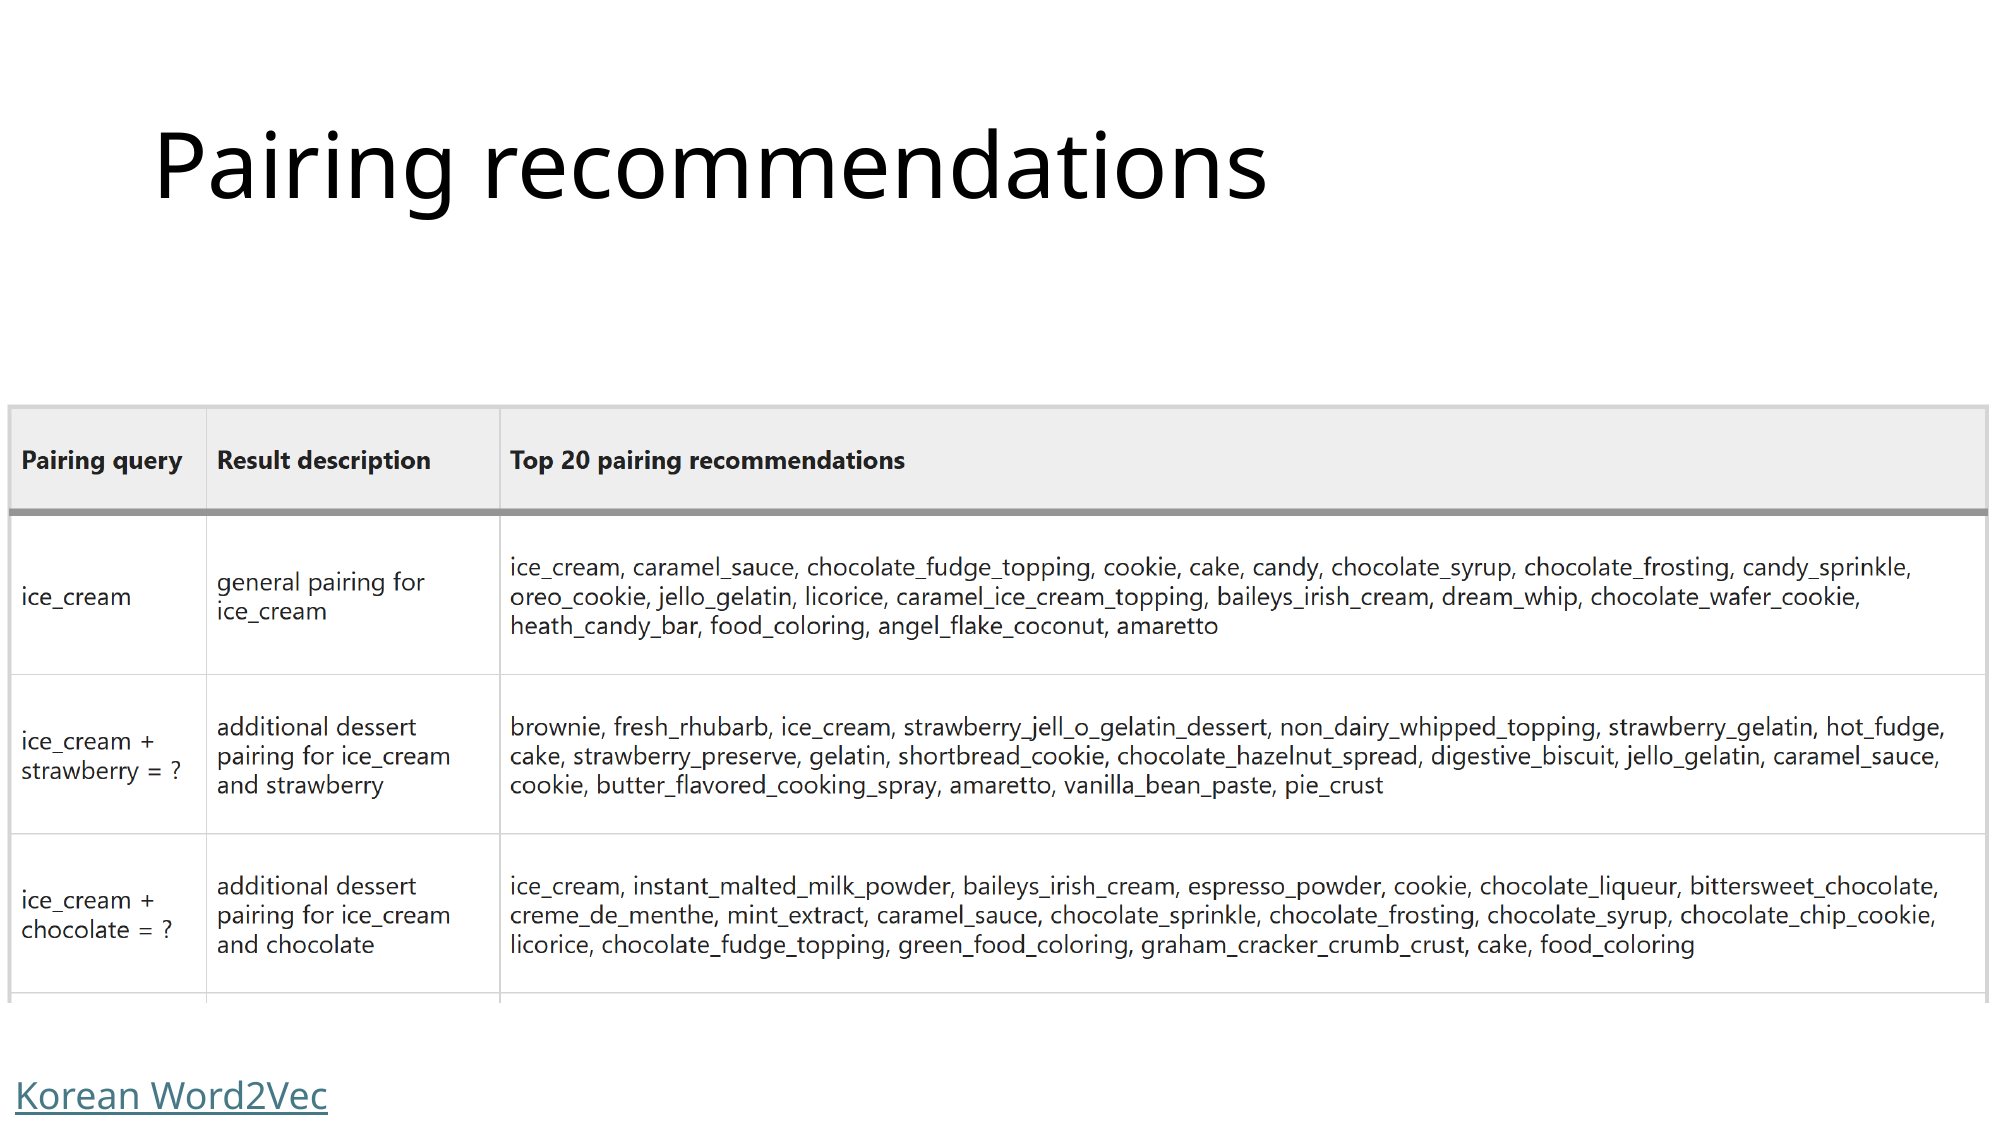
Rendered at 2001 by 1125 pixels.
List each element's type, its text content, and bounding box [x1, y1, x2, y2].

title Pairing recommendations [137, 59, 1863, 278]
text_box Korean Word2Vec [0, 1064, 1000, 1125]
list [0, 395, 1996, 1003]
